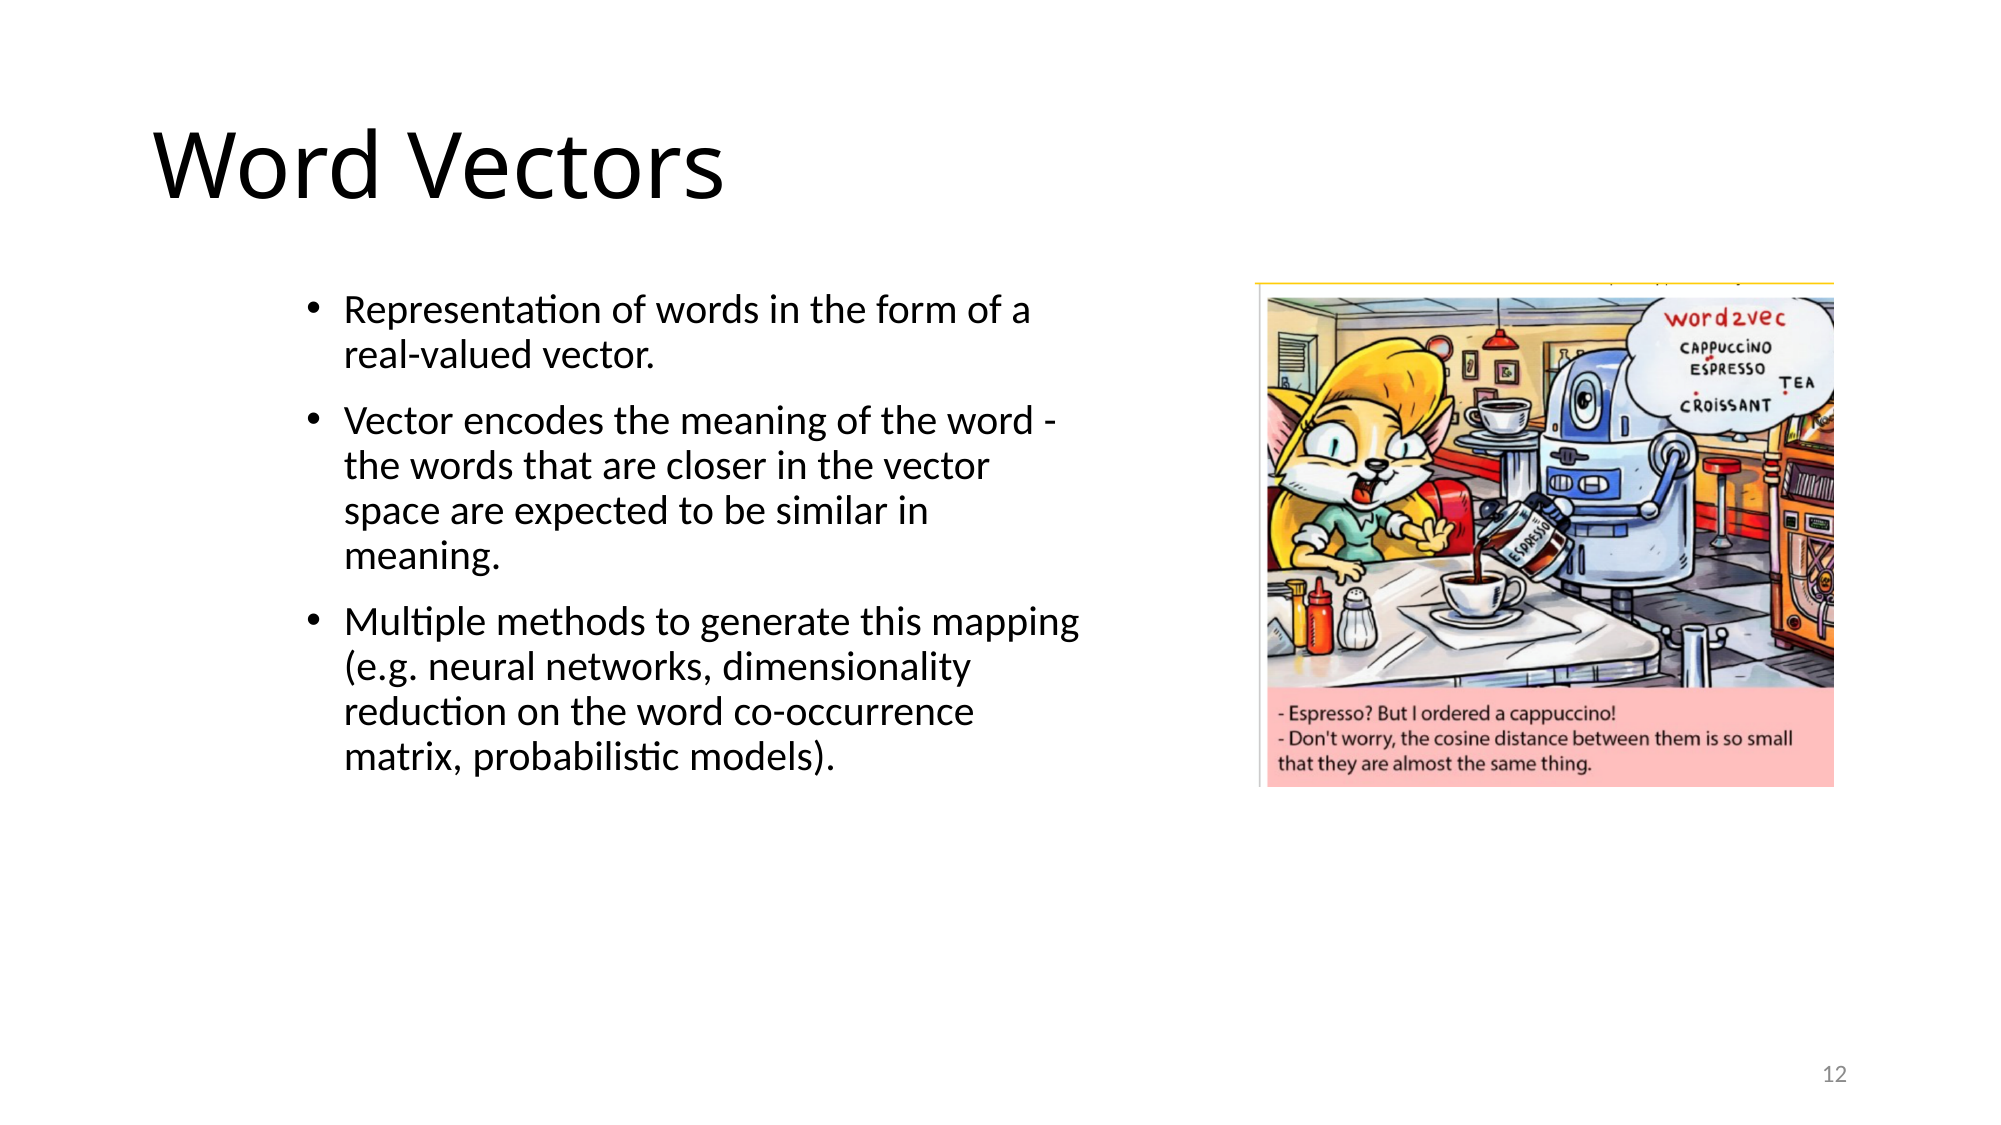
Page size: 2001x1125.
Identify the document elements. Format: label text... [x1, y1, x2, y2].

slide_number 12 [1412, 1042, 1863, 1103]
picture [1254, 279, 1834, 787]
title Word Vectors [137, 59, 1863, 278]
list Representation of words in the form of a real-valued vector. Vector encodes the meaning of the word - the words that are closer in the vector space are expected to be similar in meaning. Multiple methods to generate this mapping (e.g. neural networks, dimensionality reduction on the word co-occurrence matrix, probabilistic models). [291, 279, 1107, 1026]
